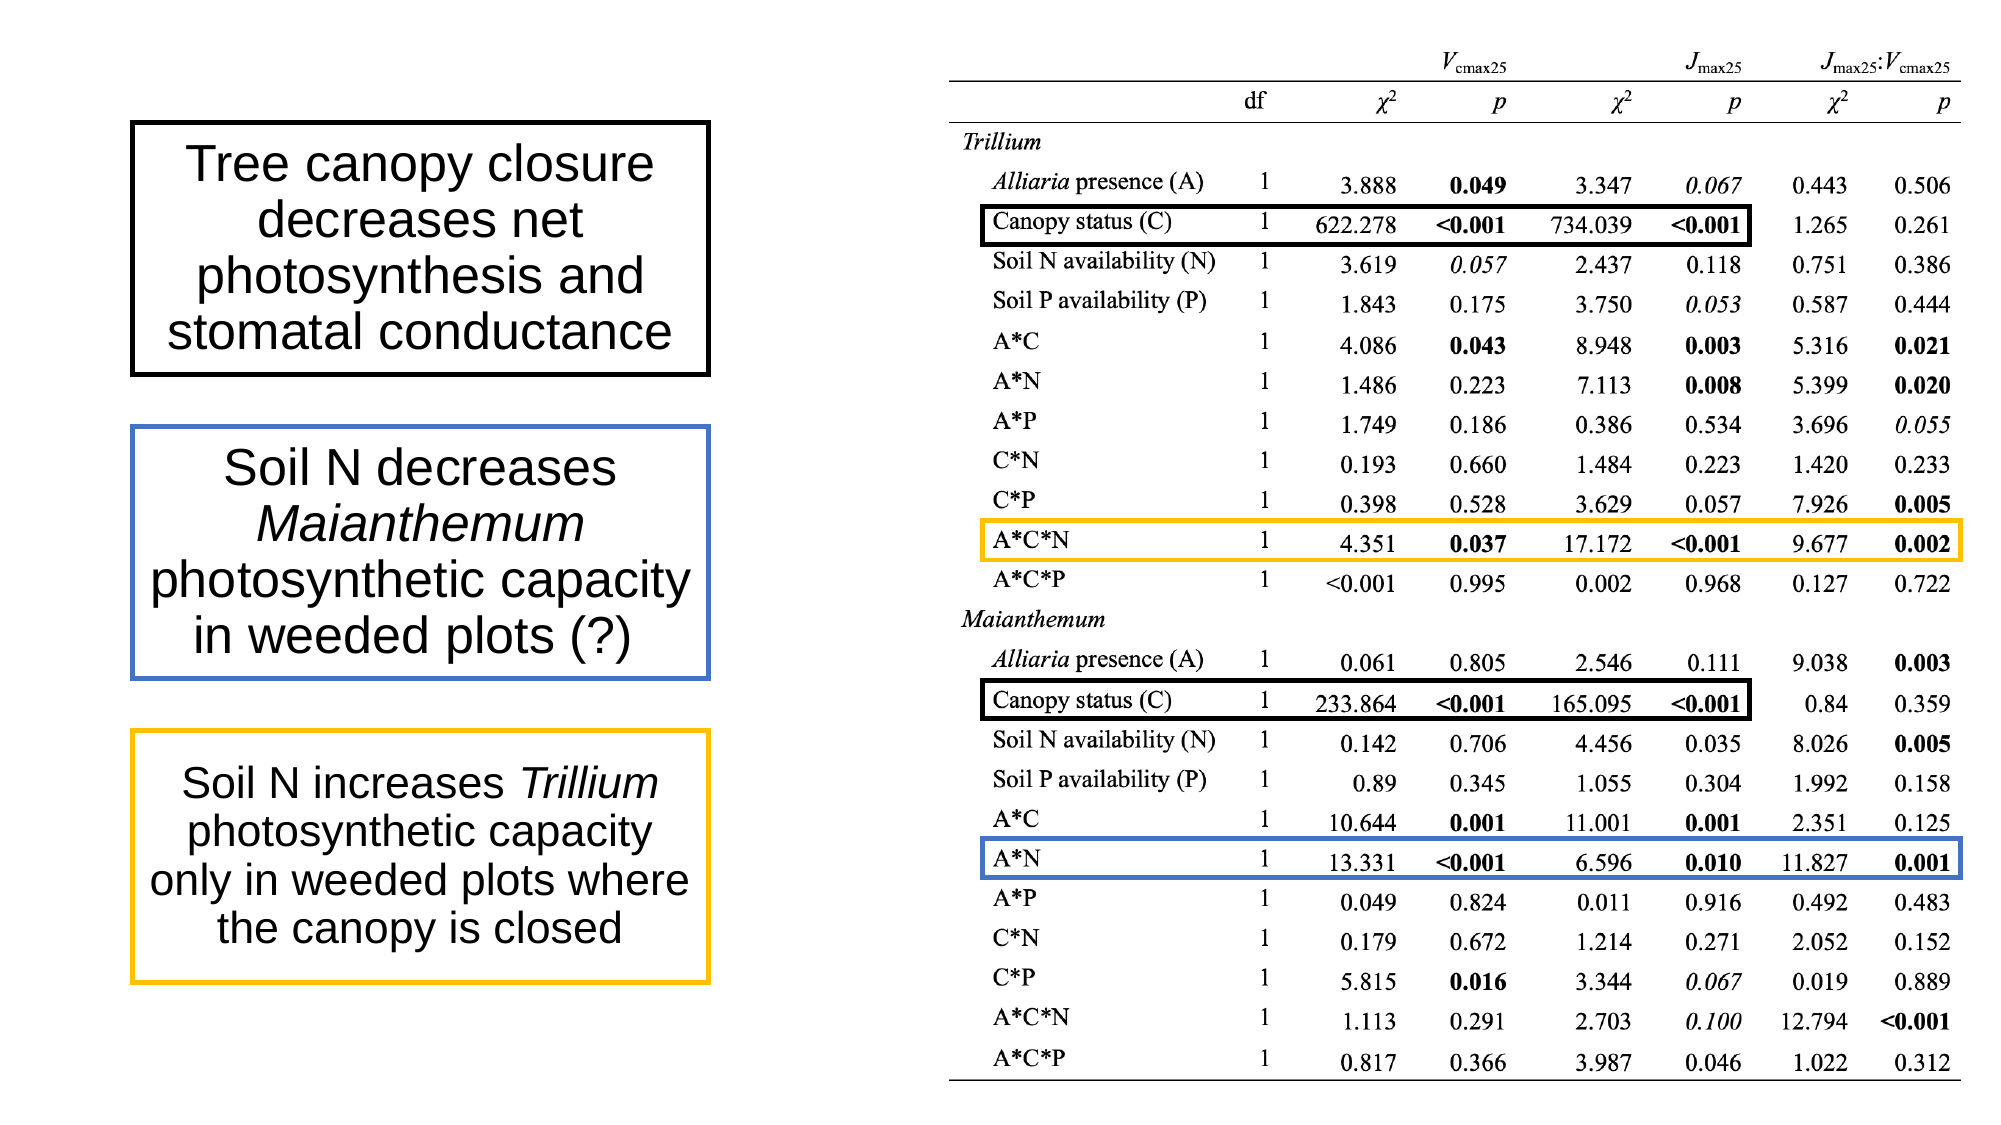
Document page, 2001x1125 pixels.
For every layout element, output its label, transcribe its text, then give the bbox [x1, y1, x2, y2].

text_box Soil N increases Trillium photosynthetic capacity only in weeded plots where the canopy is closed [132, 729, 710, 984]
text_box Soil N decreases Maianthemum photosynthetic capacity in weeded plots (?) [132, 425, 710, 680]
picture [938, 39, 1961, 1086]
text_box Tree canopy closure decreases net photosynthesis and stomatal conductance [132, 121, 710, 376]
